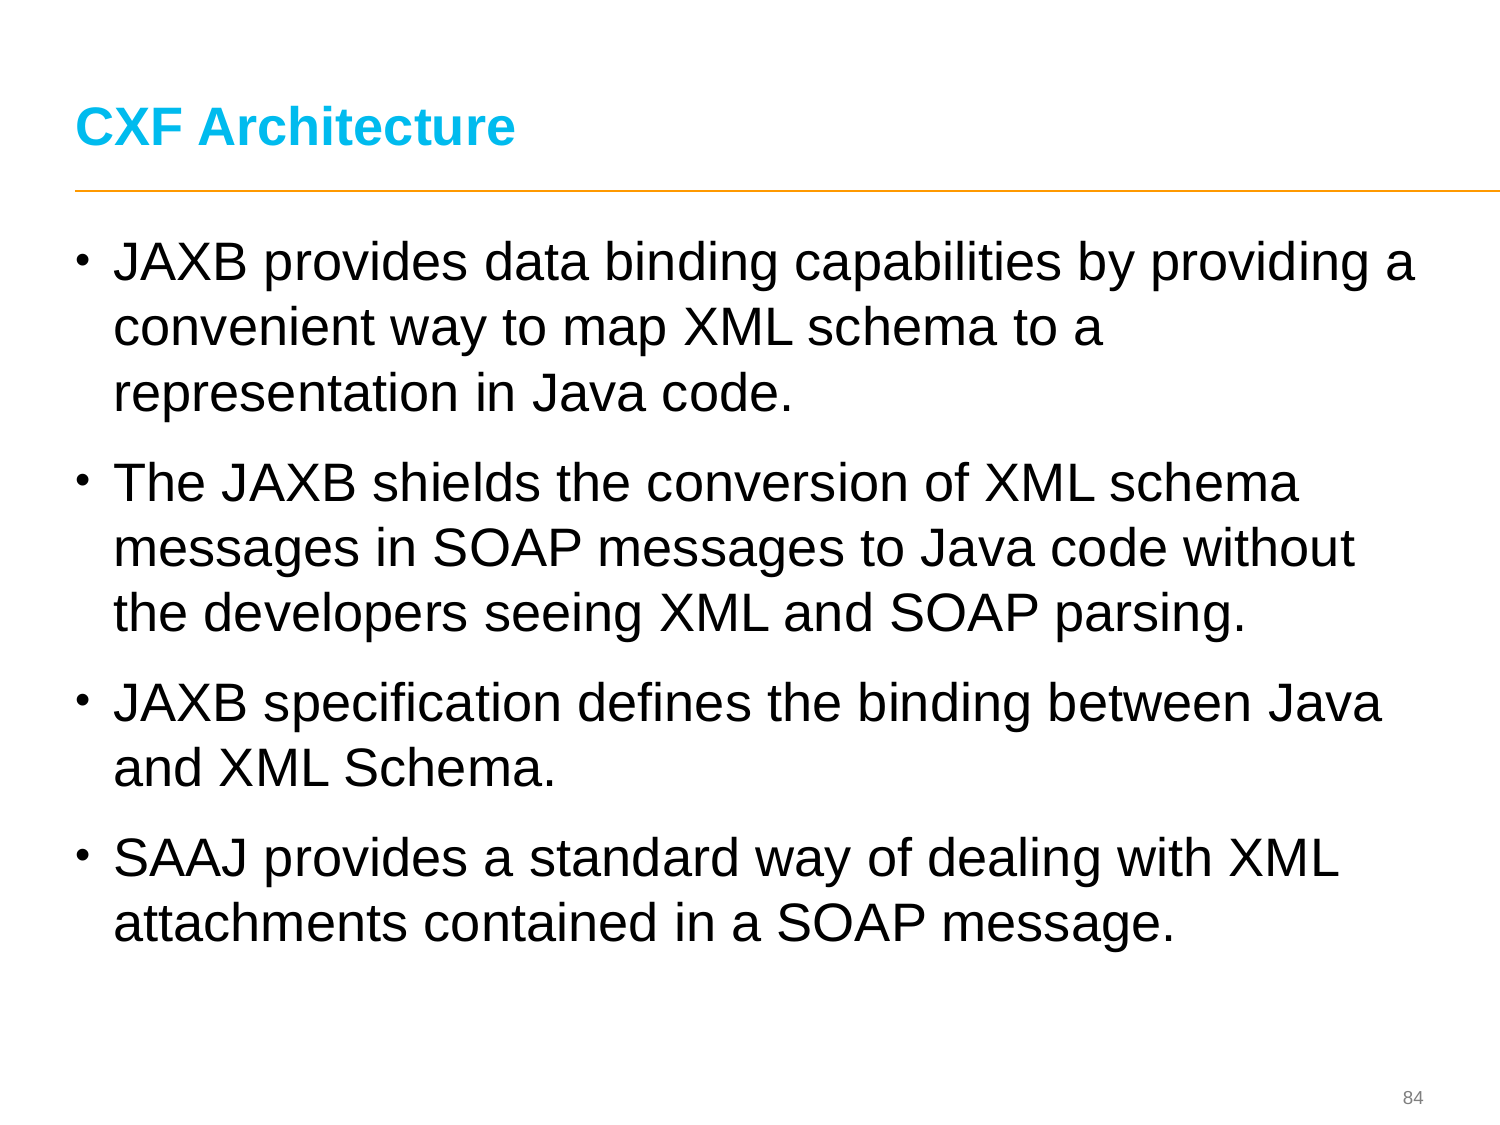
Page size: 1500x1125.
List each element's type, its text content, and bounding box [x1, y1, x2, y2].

title CXF Architecture [75, 27, 1422, 157]
list JAXB provides data binding capabilities by providing a convenient way to map XML schema to a representation in Java code. The JAXB shields the conversion of XML schema messages in SOAP messages to Java code without the developers seeing XML and SOAP parsing. JAXB specification defines the binding between Java and XML Schema. SAAJ provides a standard way of dealing with XML attachments contained in a SOAP message. [75, 226, 1425, 1018]
